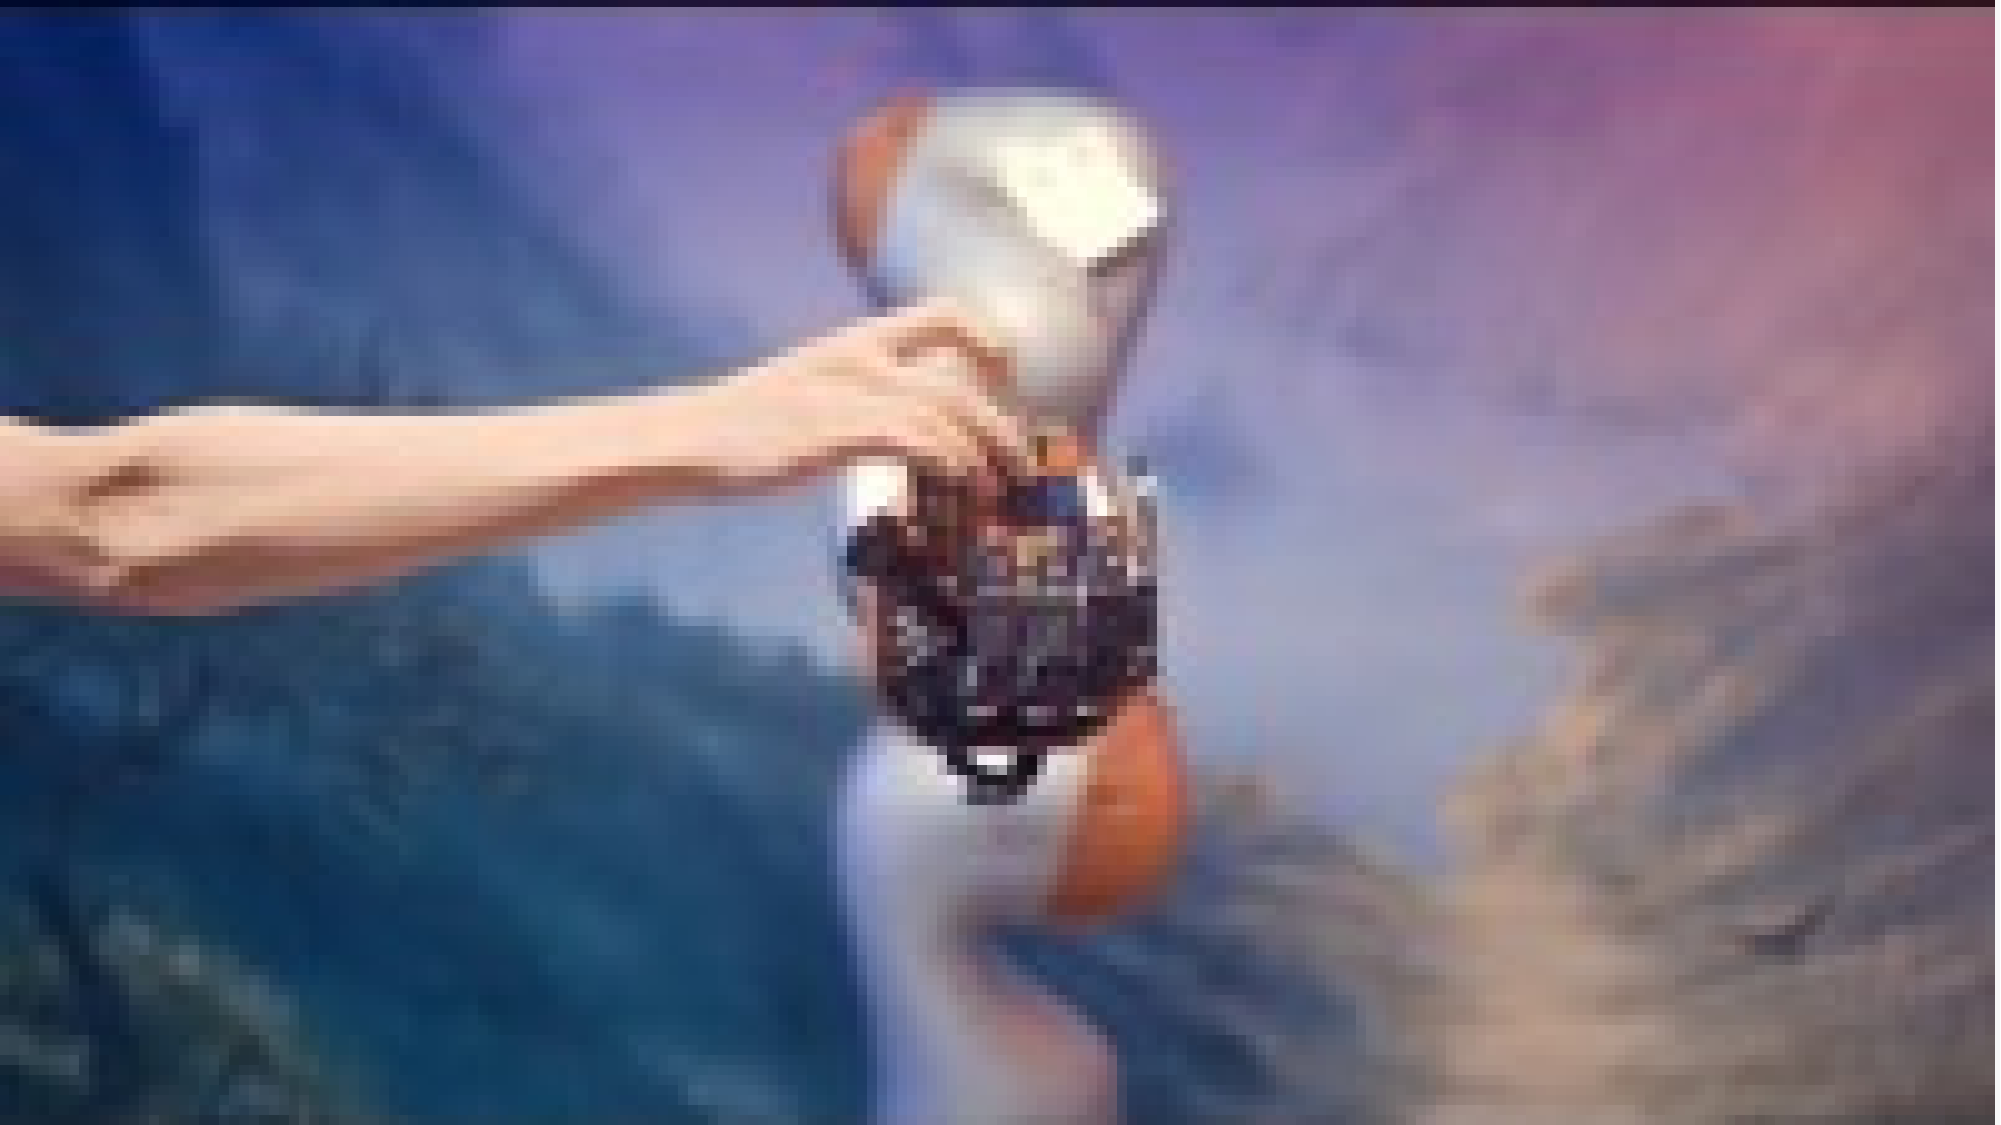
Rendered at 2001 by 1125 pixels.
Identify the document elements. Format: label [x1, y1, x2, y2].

text_box [0, 0, 1996, 1125]
